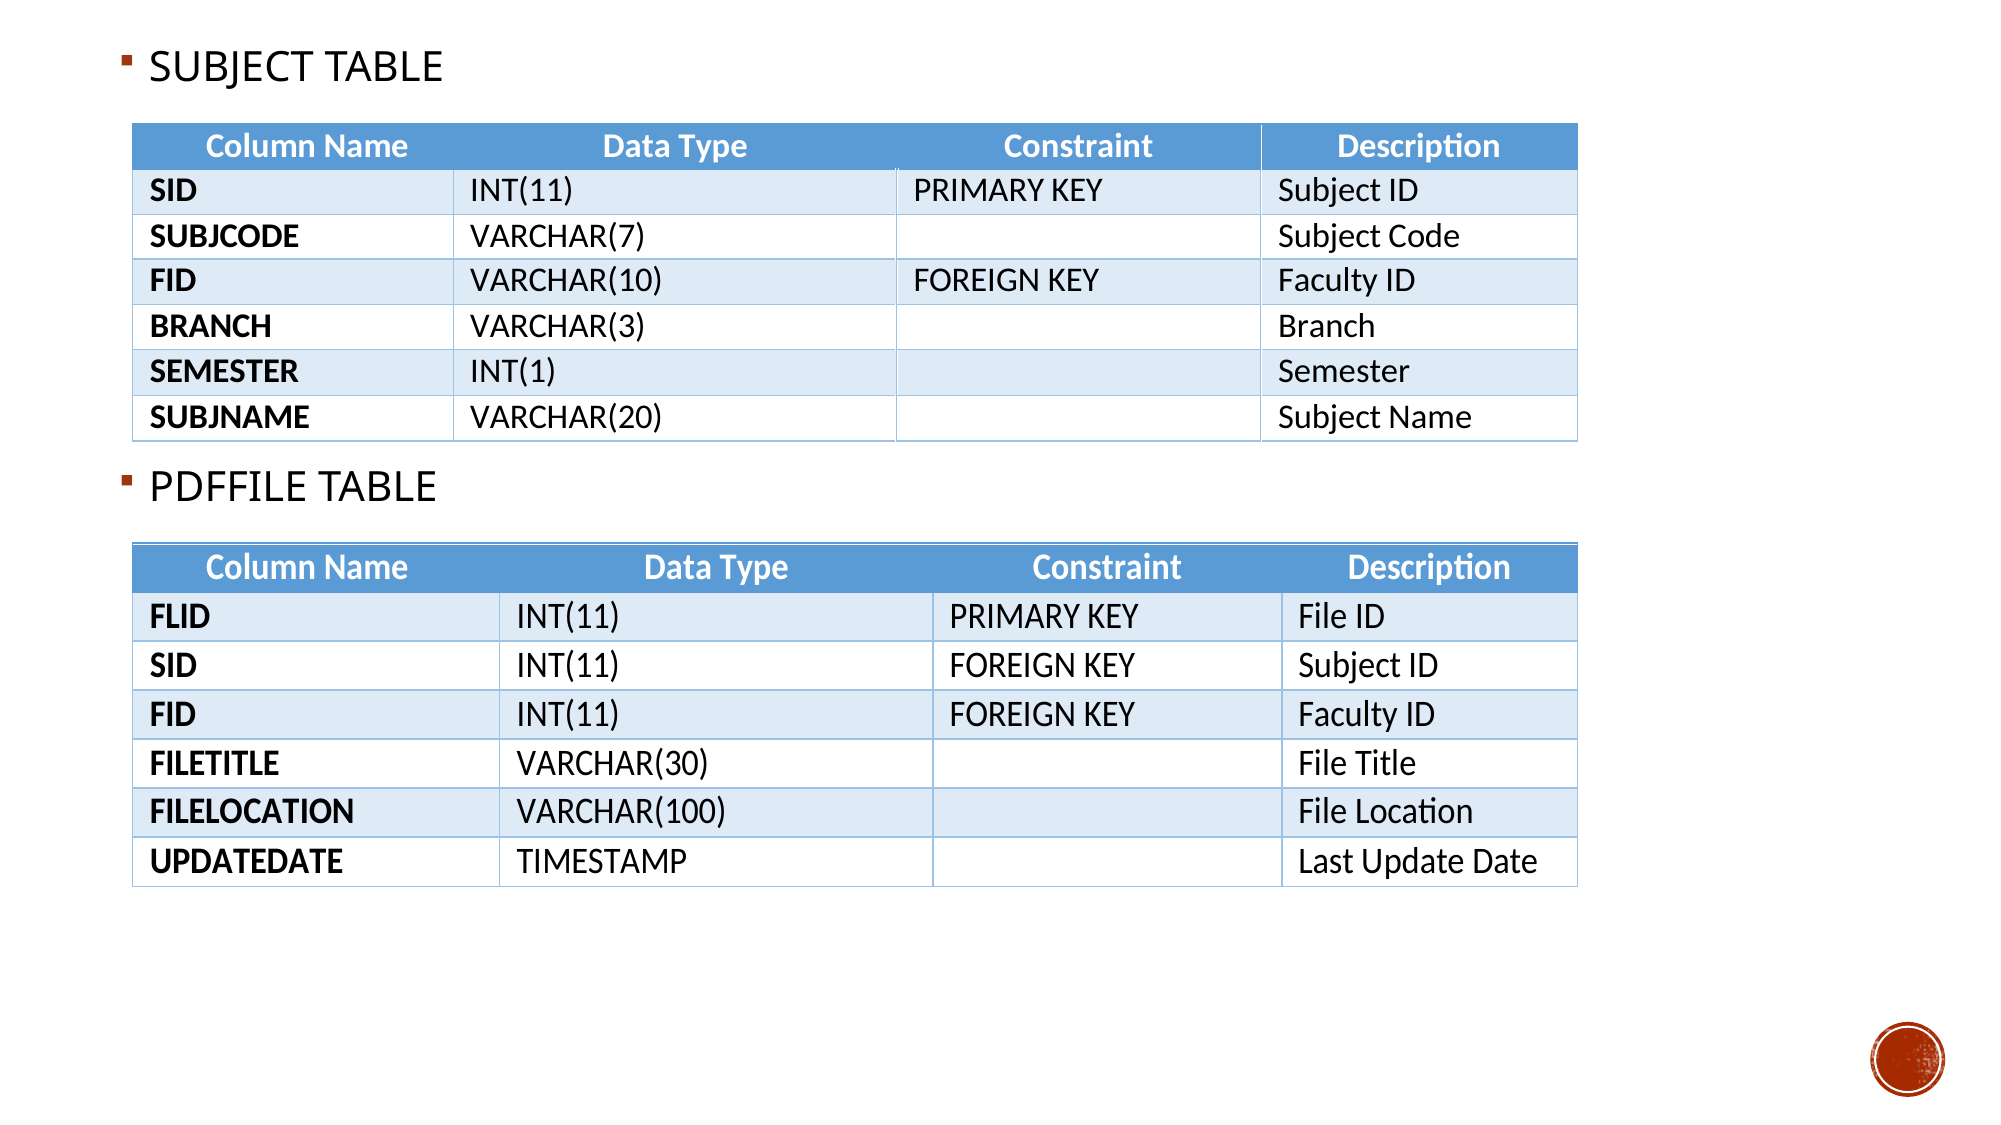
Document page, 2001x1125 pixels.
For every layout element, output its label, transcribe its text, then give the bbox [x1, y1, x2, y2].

list SUBJECT TABLE PDFFILE TABLE [104, 37, 1876, 1003]
picture [104, 123, 1603, 484]
picture [104, 542, 1602, 935]
